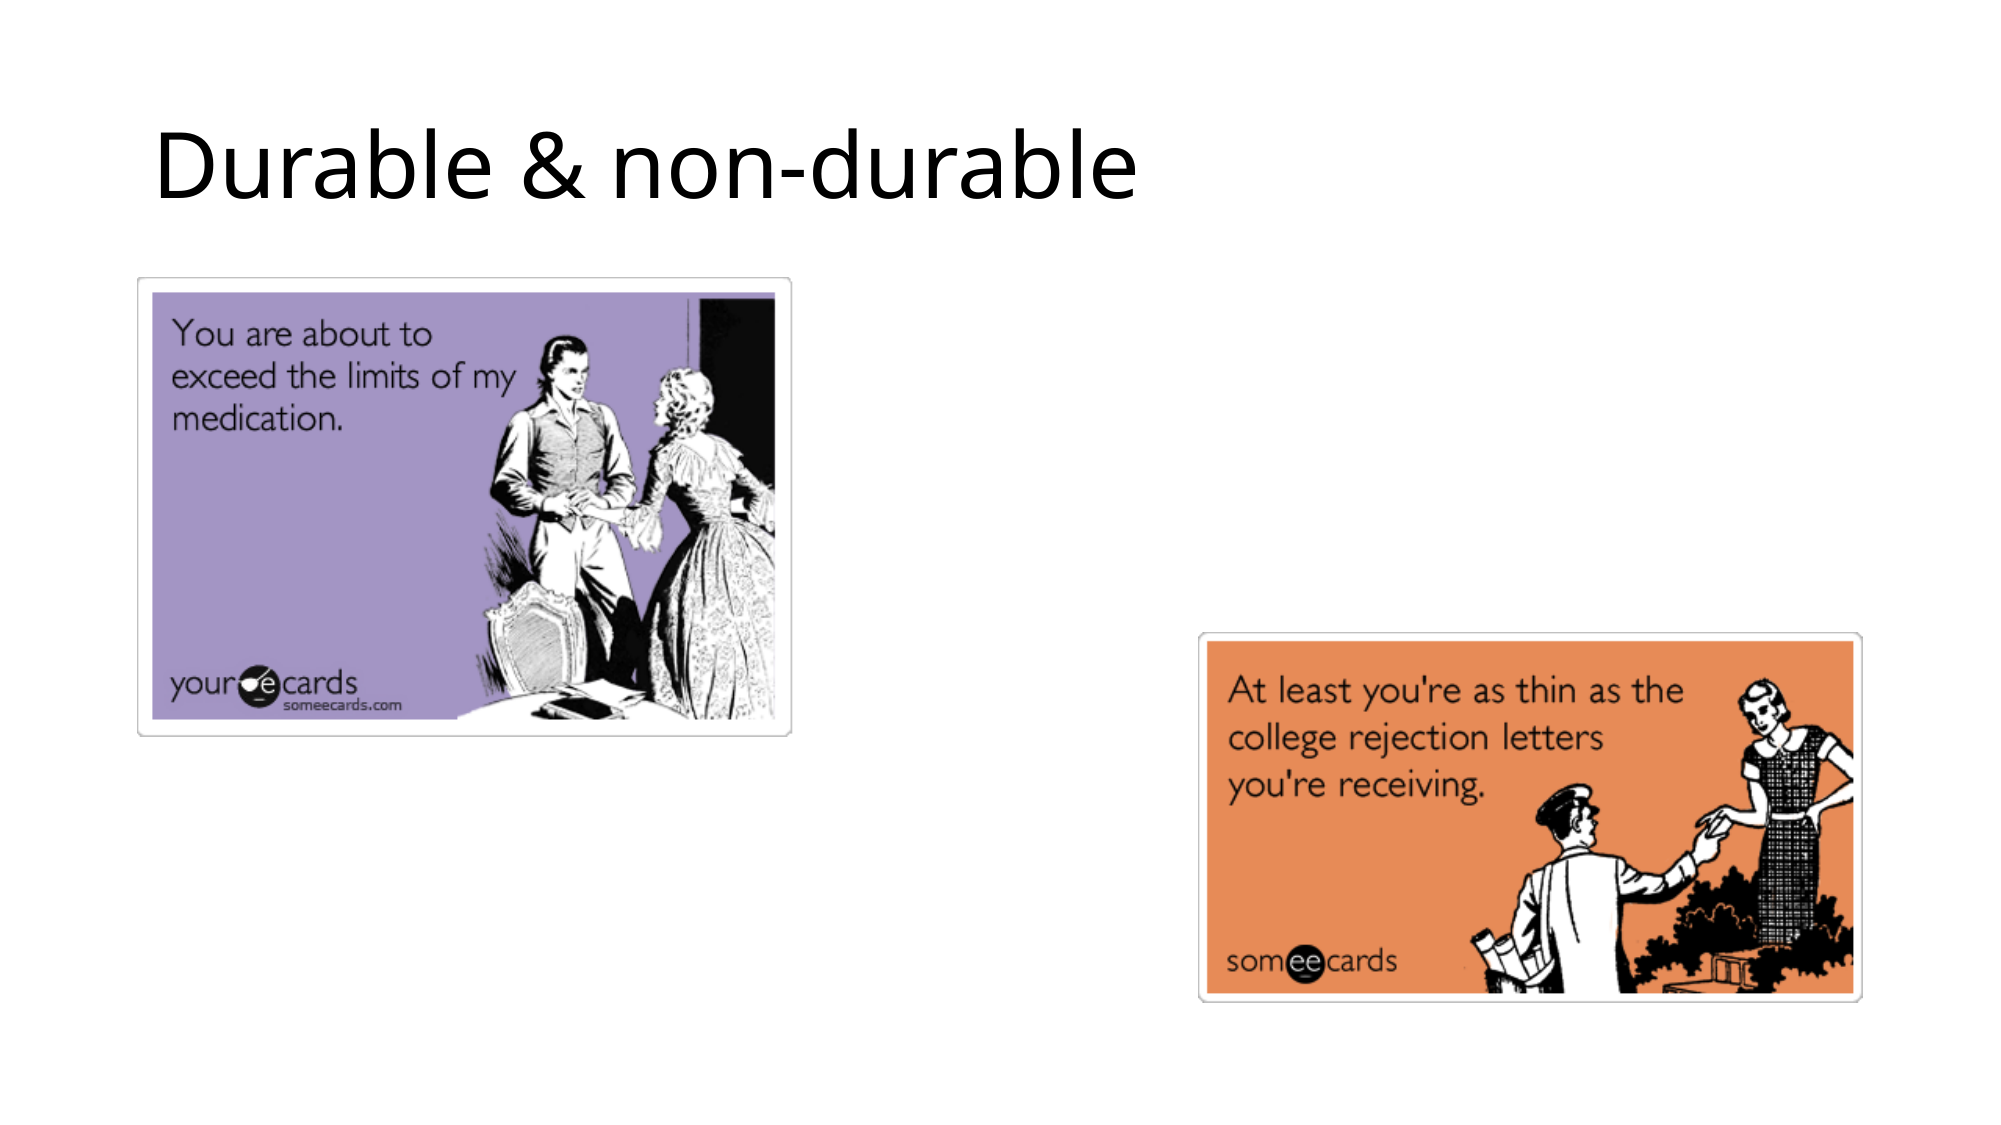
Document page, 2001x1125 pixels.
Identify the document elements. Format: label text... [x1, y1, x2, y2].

title Durable & non-durable [137, 59, 1863, 278]
picture [1198, 632, 1863, 1003]
picture [137, 277, 794, 737]
